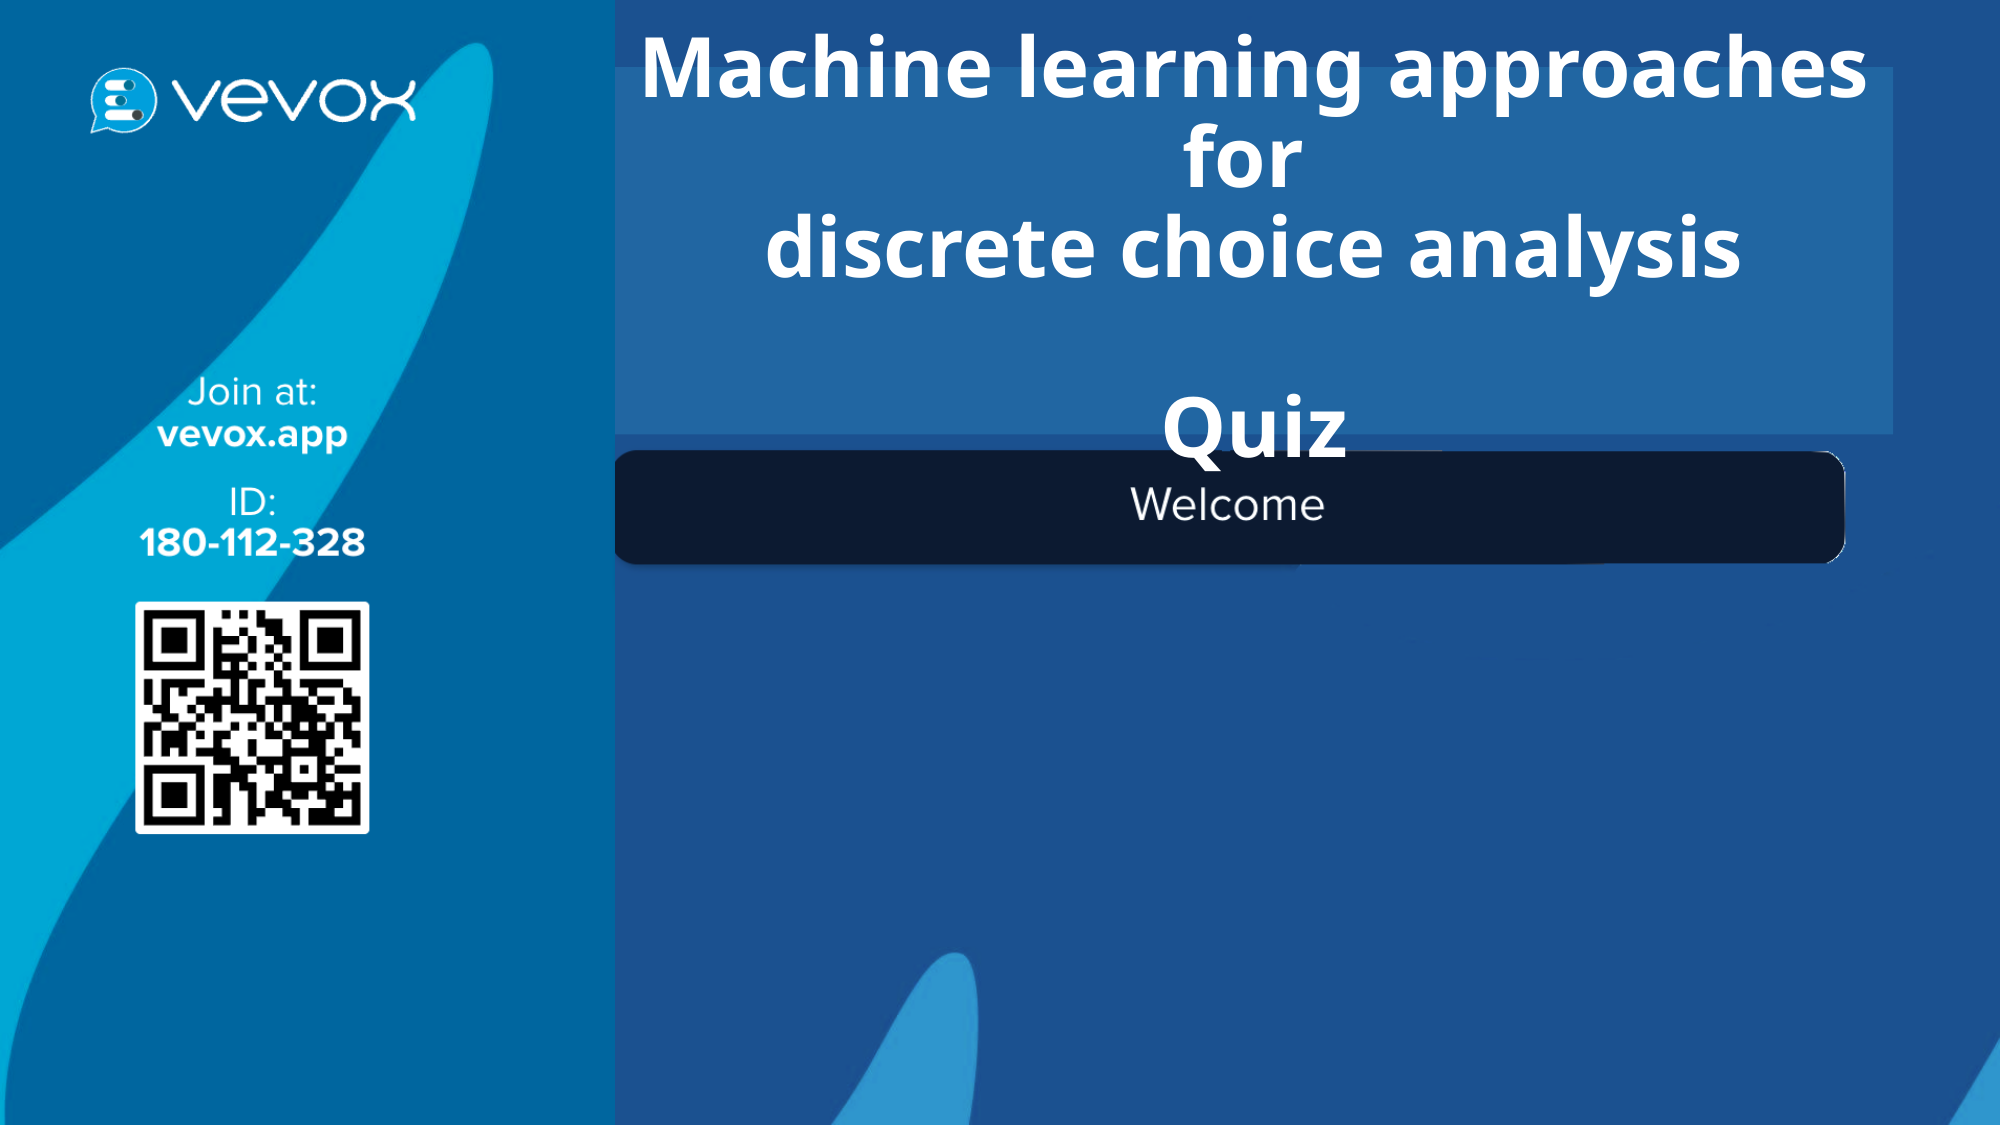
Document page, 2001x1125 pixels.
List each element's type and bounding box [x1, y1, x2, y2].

text_box [0, 0, 2000, 1125]
